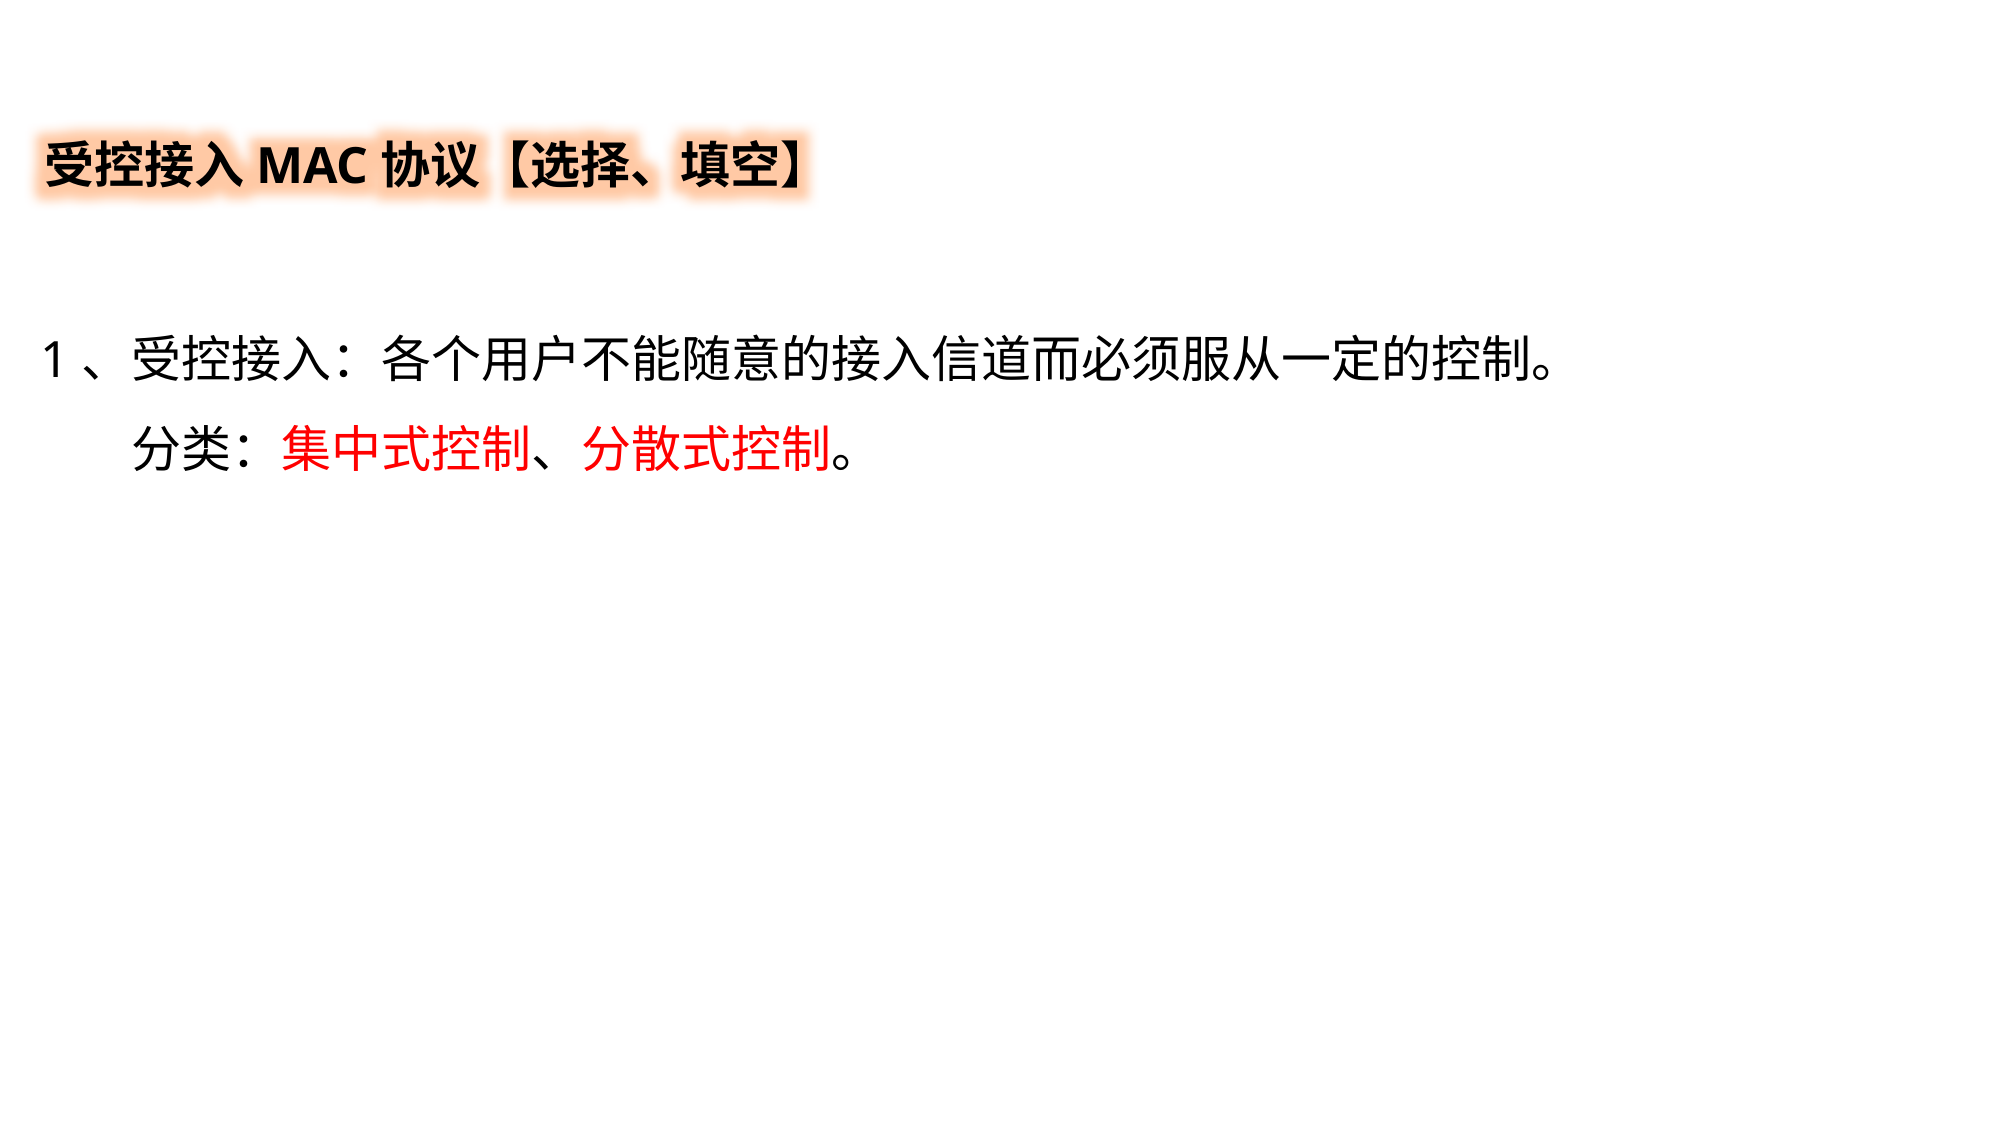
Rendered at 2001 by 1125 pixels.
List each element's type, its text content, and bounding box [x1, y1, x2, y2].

text_box 受控接入MAC协议【选择、填空】 [25, 69, 1037, 227]
text_box 移动网络 [22, 66, 1041, 231]
text_box 男朋友 [18, 62, 1044, 235]
text_box 1、受控接入：各个用户不能随意的接入信道而必须服从一定的控制。 分类：集中式控制、分散式控制。 [25, 290, 1667, 485]
